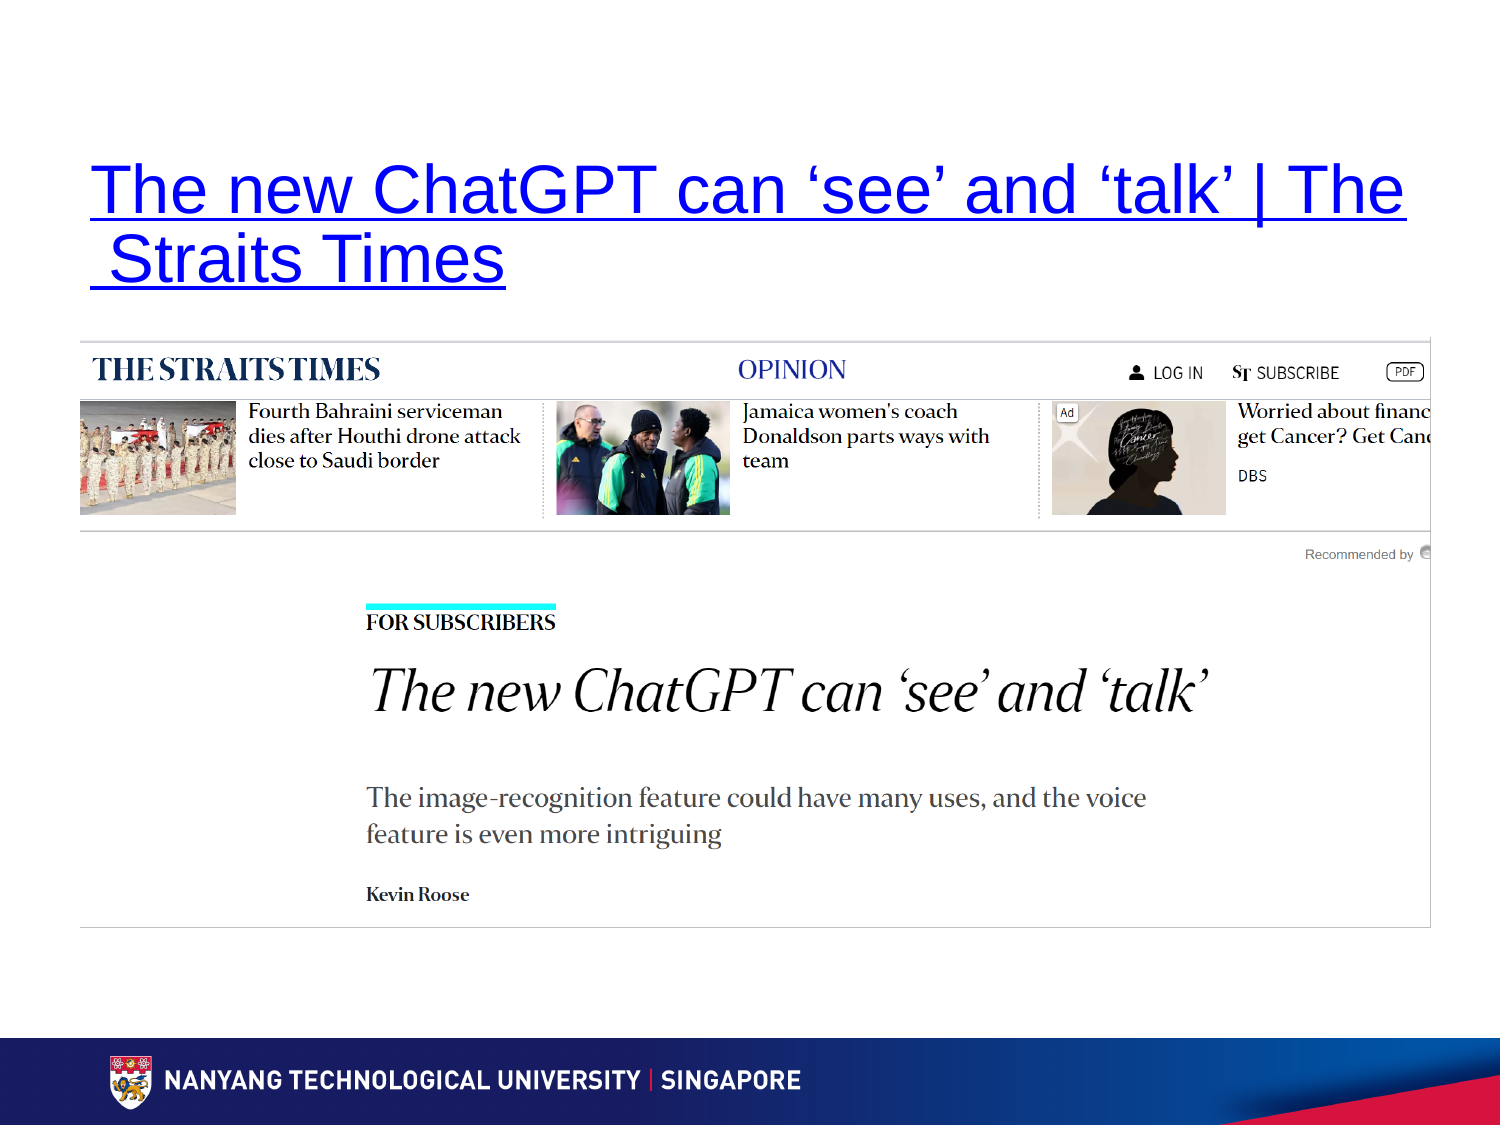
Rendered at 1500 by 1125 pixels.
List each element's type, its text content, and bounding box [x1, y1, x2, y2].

picture [79, 337, 1431, 929]
title The new ChatGPT can ‘see’ and ‘talk’ | The Straits Times [75, 92, 1425, 280]
picture [0, 1038, 1500, 1125]
